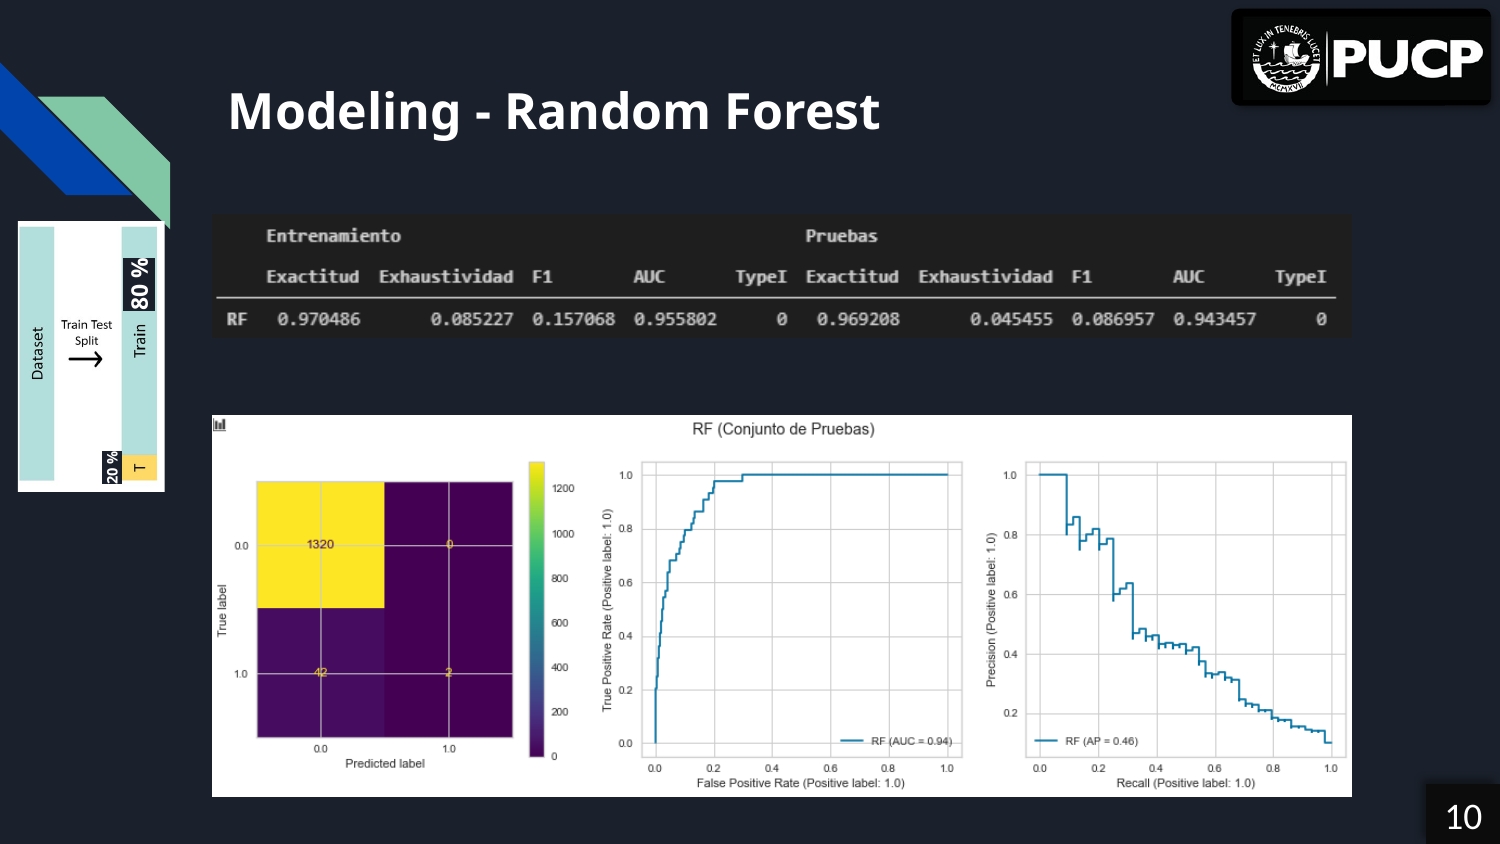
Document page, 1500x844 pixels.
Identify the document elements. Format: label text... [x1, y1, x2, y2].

picture [212, 414, 1353, 797]
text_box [17, 221, 170, 500]
text_box 10 [1426, 784, 1500, 844]
picture [212, 214, 1353, 339]
title Modeling - Random Forest [212, 64, 1368, 215]
picture [1231, 8, 1492, 106]
